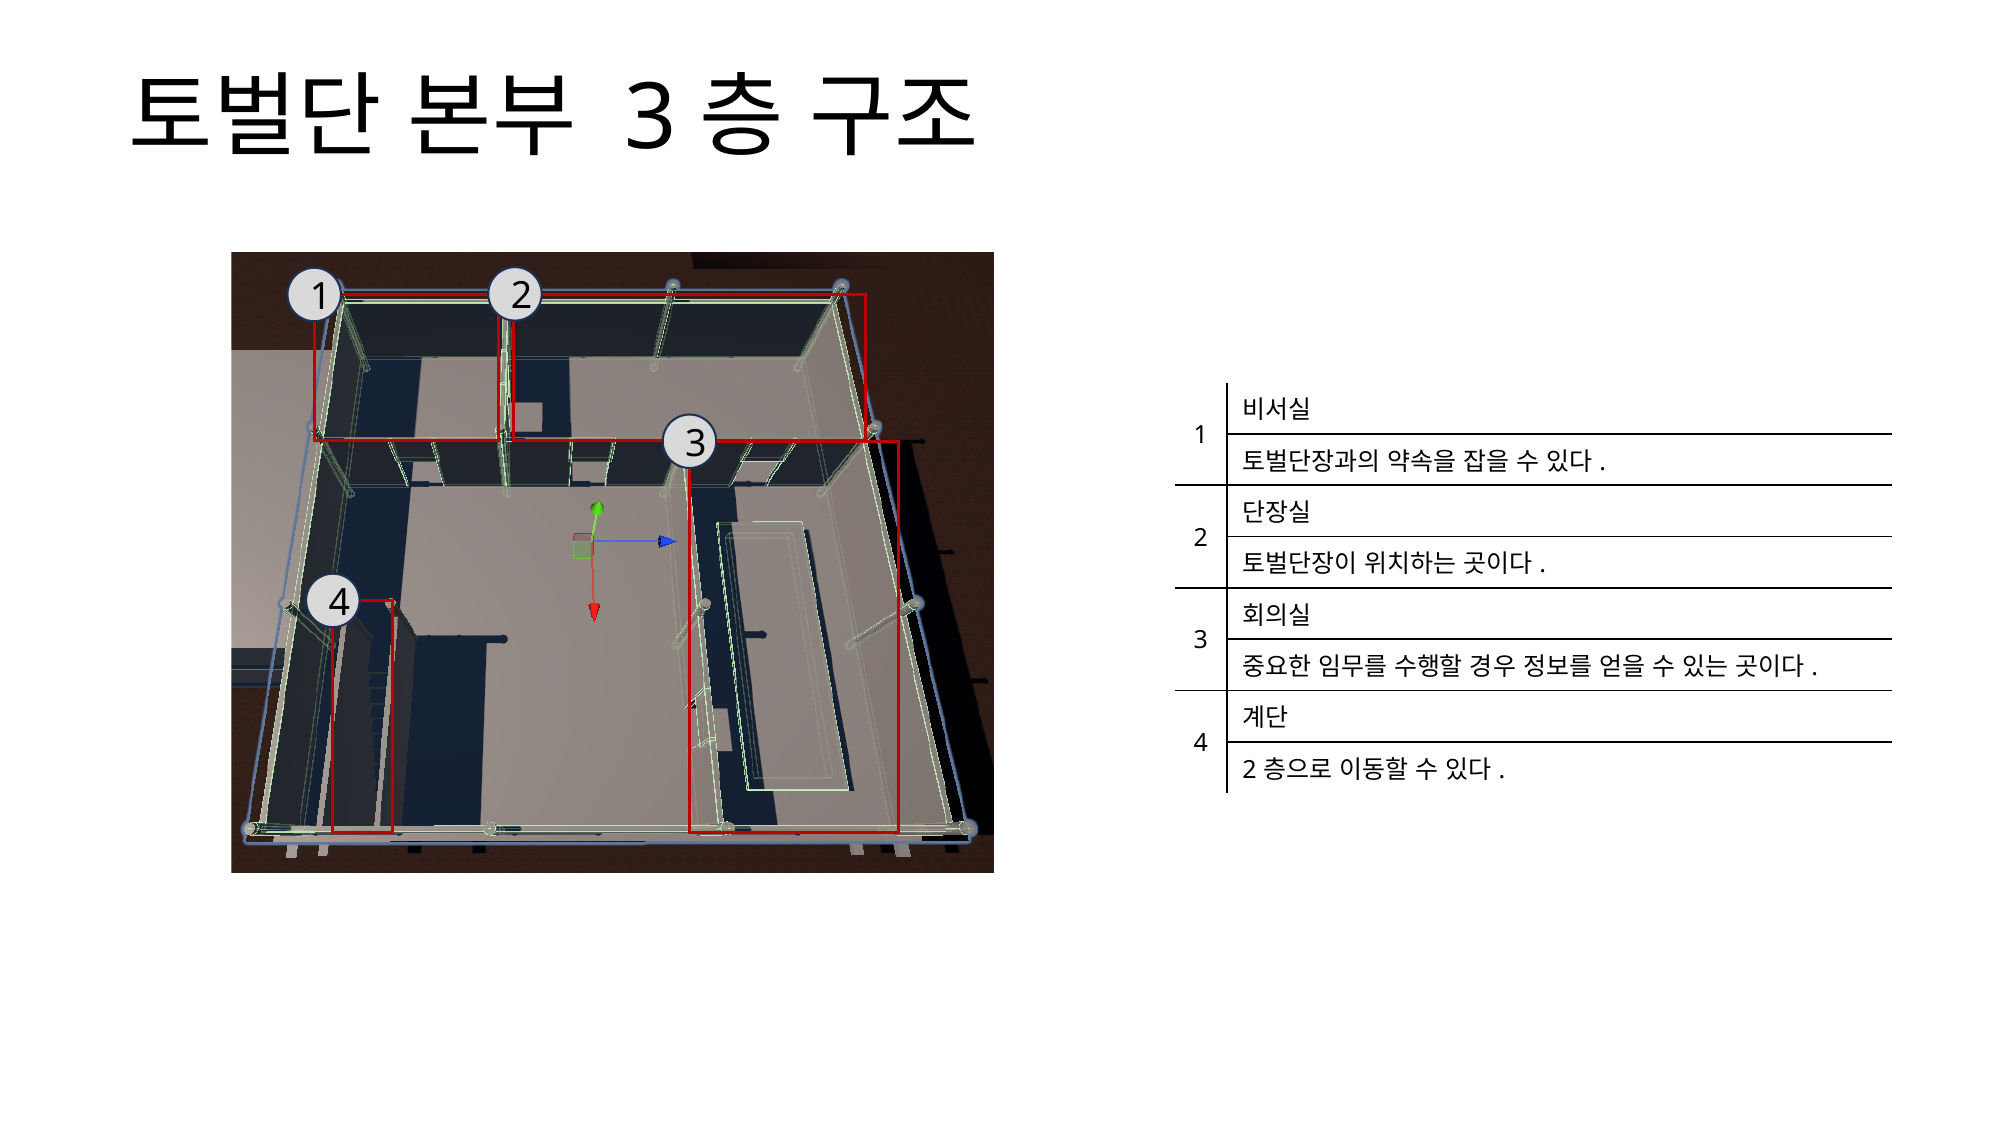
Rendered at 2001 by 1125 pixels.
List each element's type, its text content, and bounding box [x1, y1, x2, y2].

table_cell 4 [1175, 691, 1226, 793]
table_cell 3 [1175, 589, 1226, 690]
table_cell 2 [1175, 486, 1226, 587]
table_cell 계단 [1228, 691, 1892, 741]
table_header 1 [1175, 383, 1226, 484]
table_cell 회의실 [1228, 589, 1892, 638]
table_cell 토벌단장이 위치하는 곳이다. [1228, 537, 1892, 587]
table_cell 단장실 [1228, 486, 1892, 536]
table_cell 토벌단장과의 약속을 잡을 수 있다. [1228, 435, 1892, 484]
table_cell 중요한 임무를 수행할 경우 정보를 얻을 수 있는 곳이다. [1228, 640, 1892, 690]
table_header 비서실 [1228, 383, 1892, 433]
picture [231, 252, 994, 873]
table_cell 2층으로 이동할 수 있다. [1228, 743, 1892, 793]
text_box 토벌단 본부 3층 구조 [113, 47, 1886, 190]
